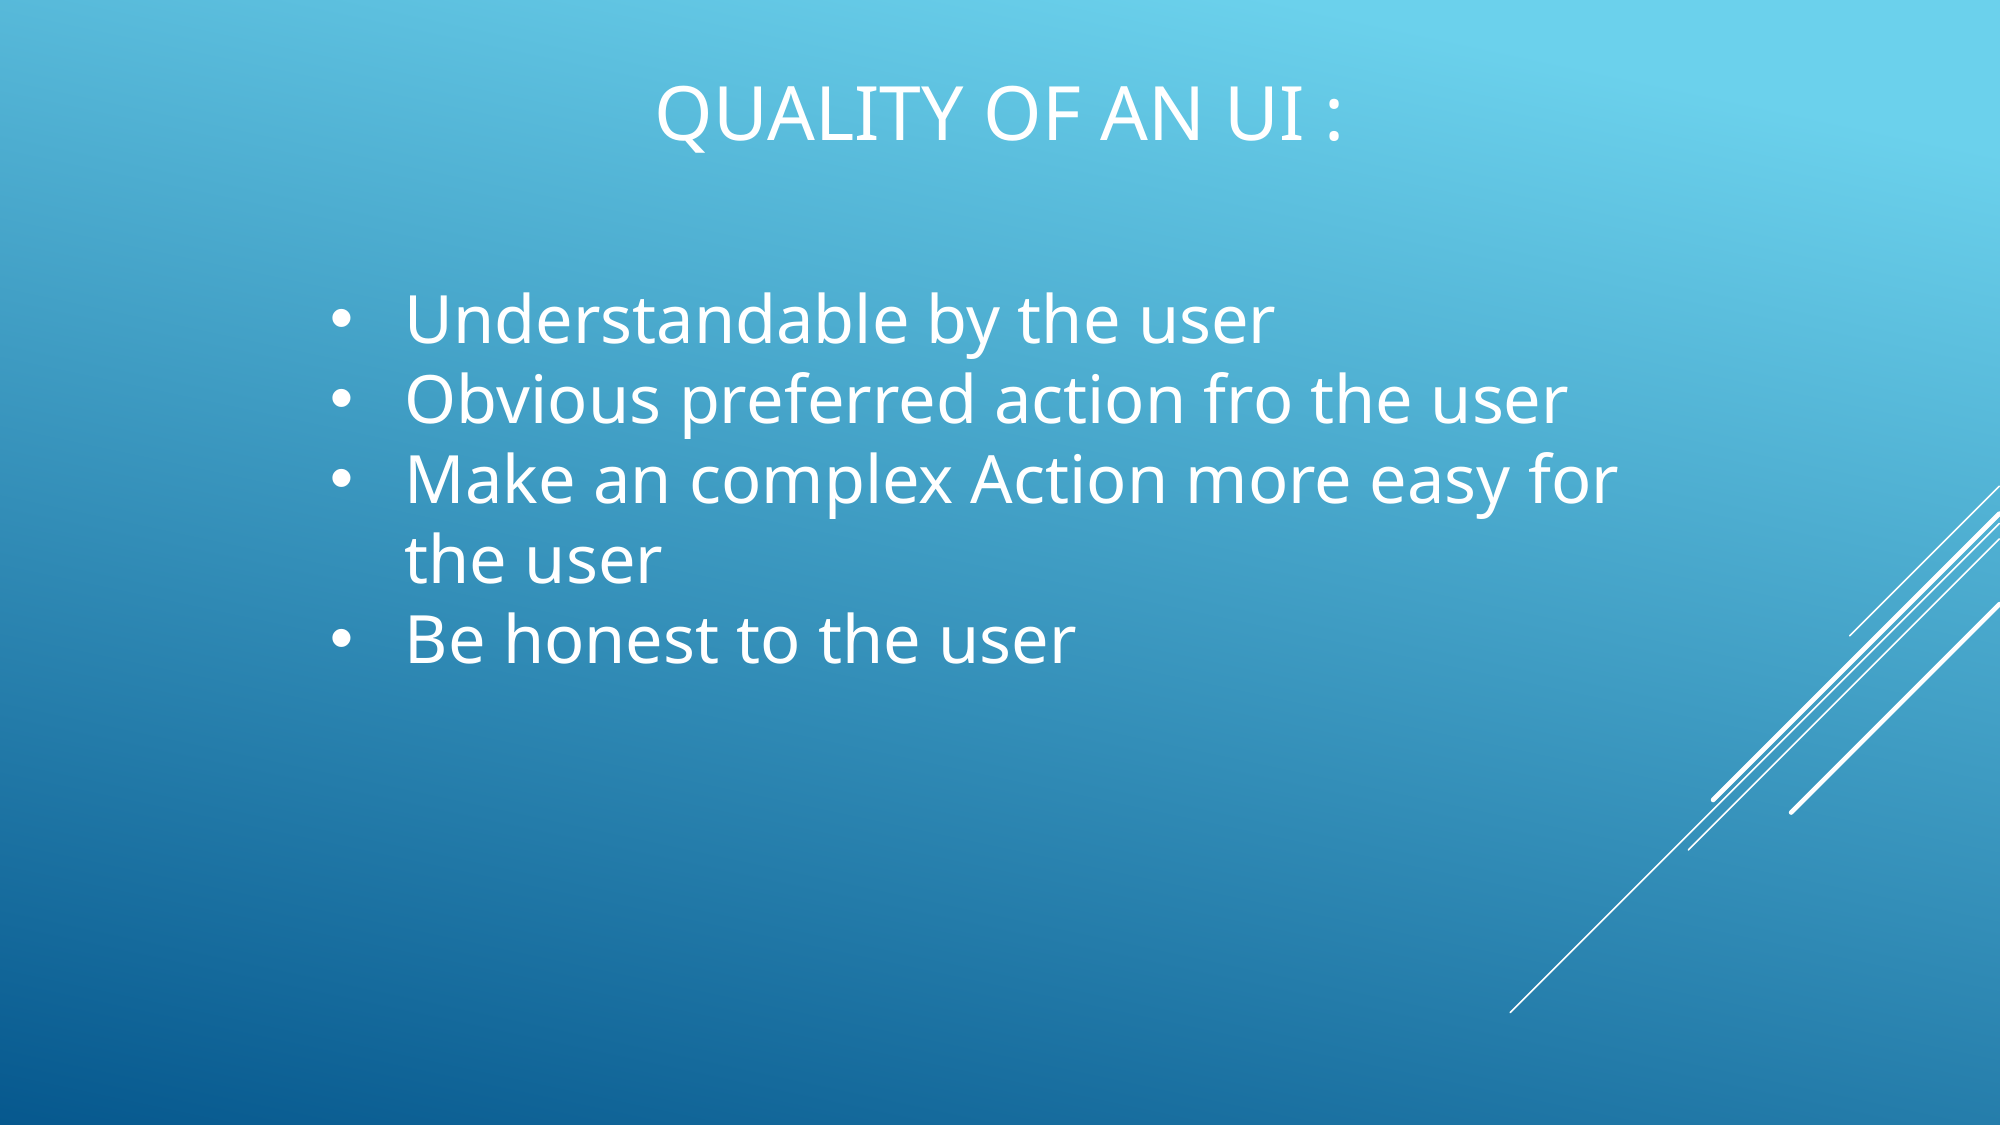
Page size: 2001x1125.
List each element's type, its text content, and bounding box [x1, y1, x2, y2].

text_box Understandable by the user Obvious preferred action fro the user Make an complex Action more easy for the user Be honest to the user [315, 269, 1685, 855]
title Quality of an ui : [0, 0, 2000, 220]
